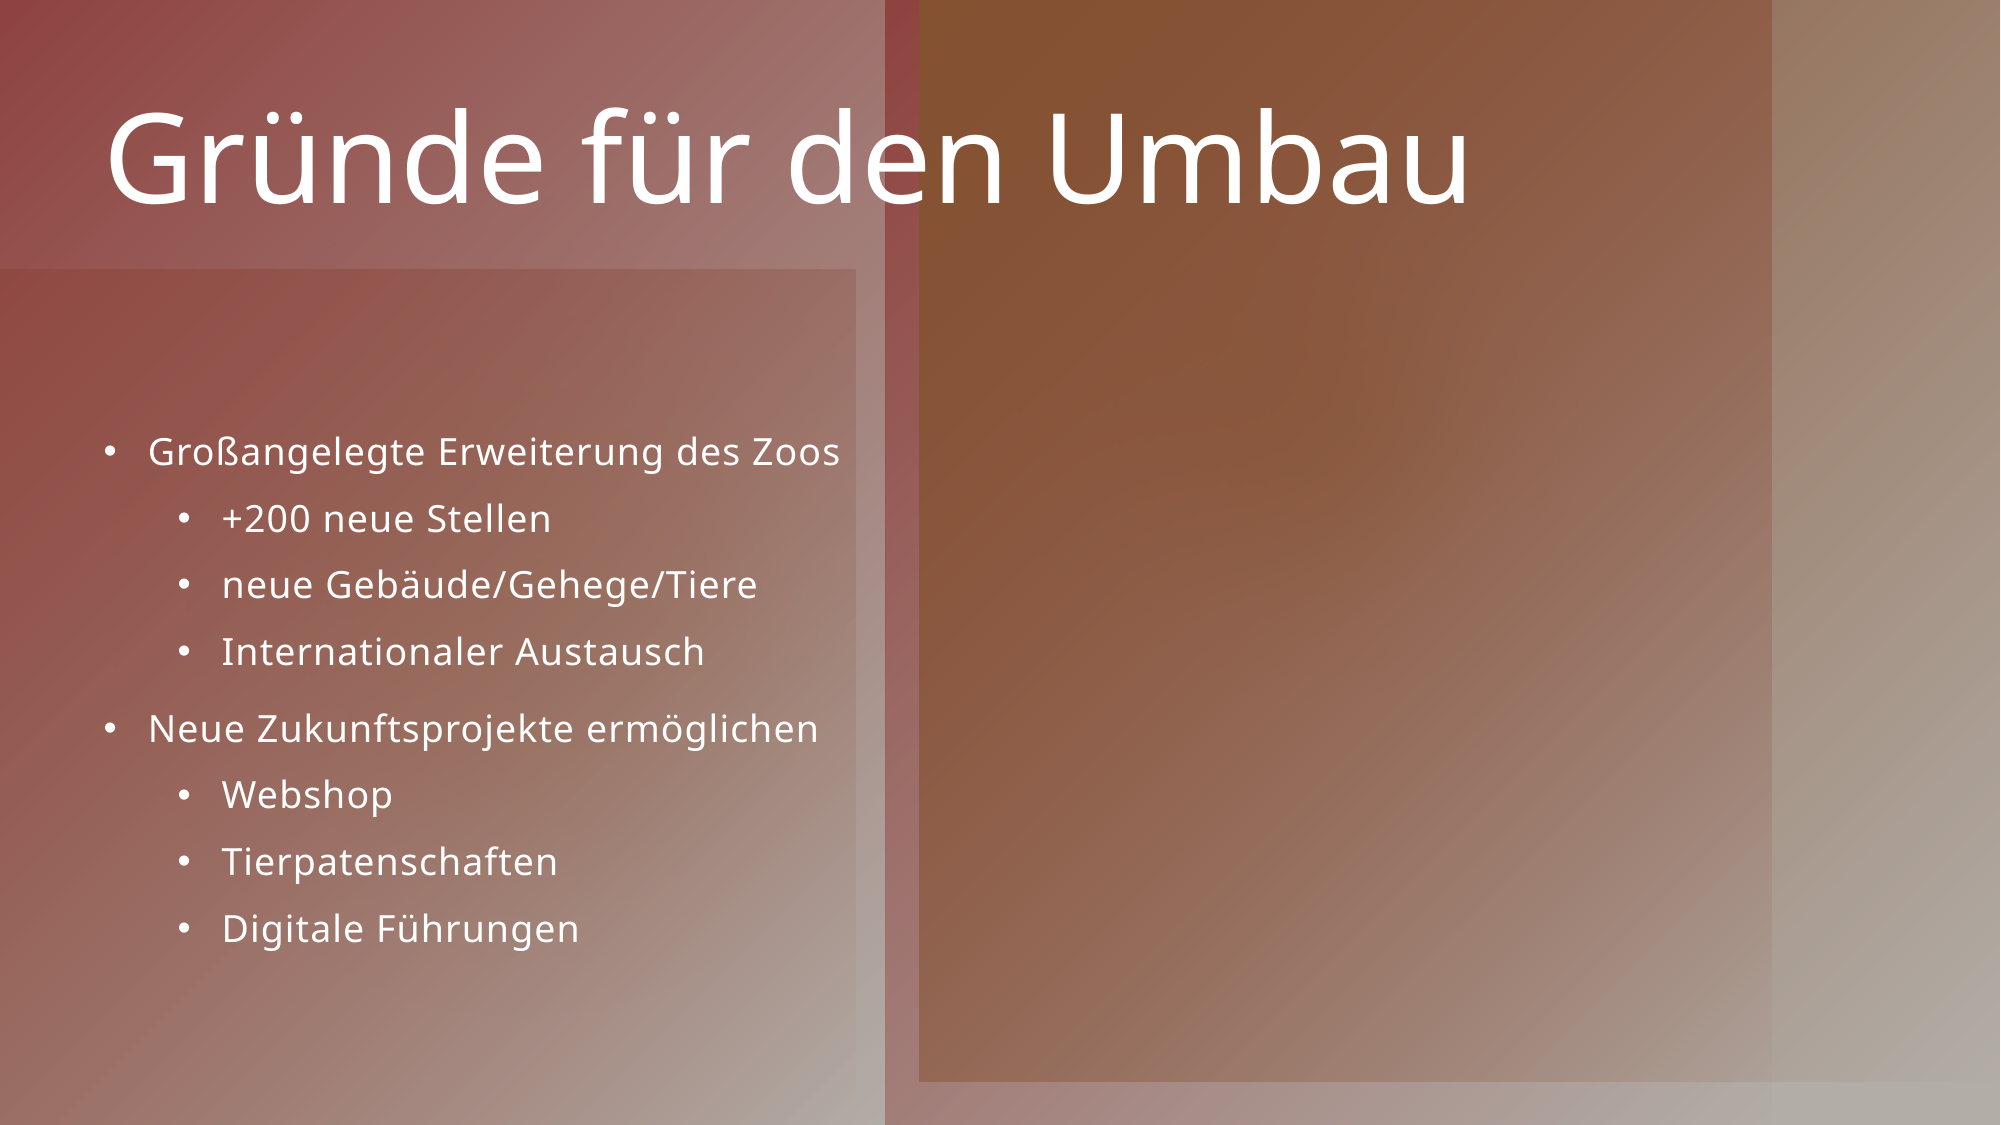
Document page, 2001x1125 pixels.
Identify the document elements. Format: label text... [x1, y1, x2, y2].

title Gründe für den Umbau [88, 88, 1910, 386]
list Großangelegte Erweiterung des Zoos +200 neue Stellen neue Gebäude/Gehege/Tiere Internationaler Austausch Neue Zukunftsprojekte ermöglichen Webshop Tierpatenschaften Digitale Führungen [88, 409, 1910, 1065]
